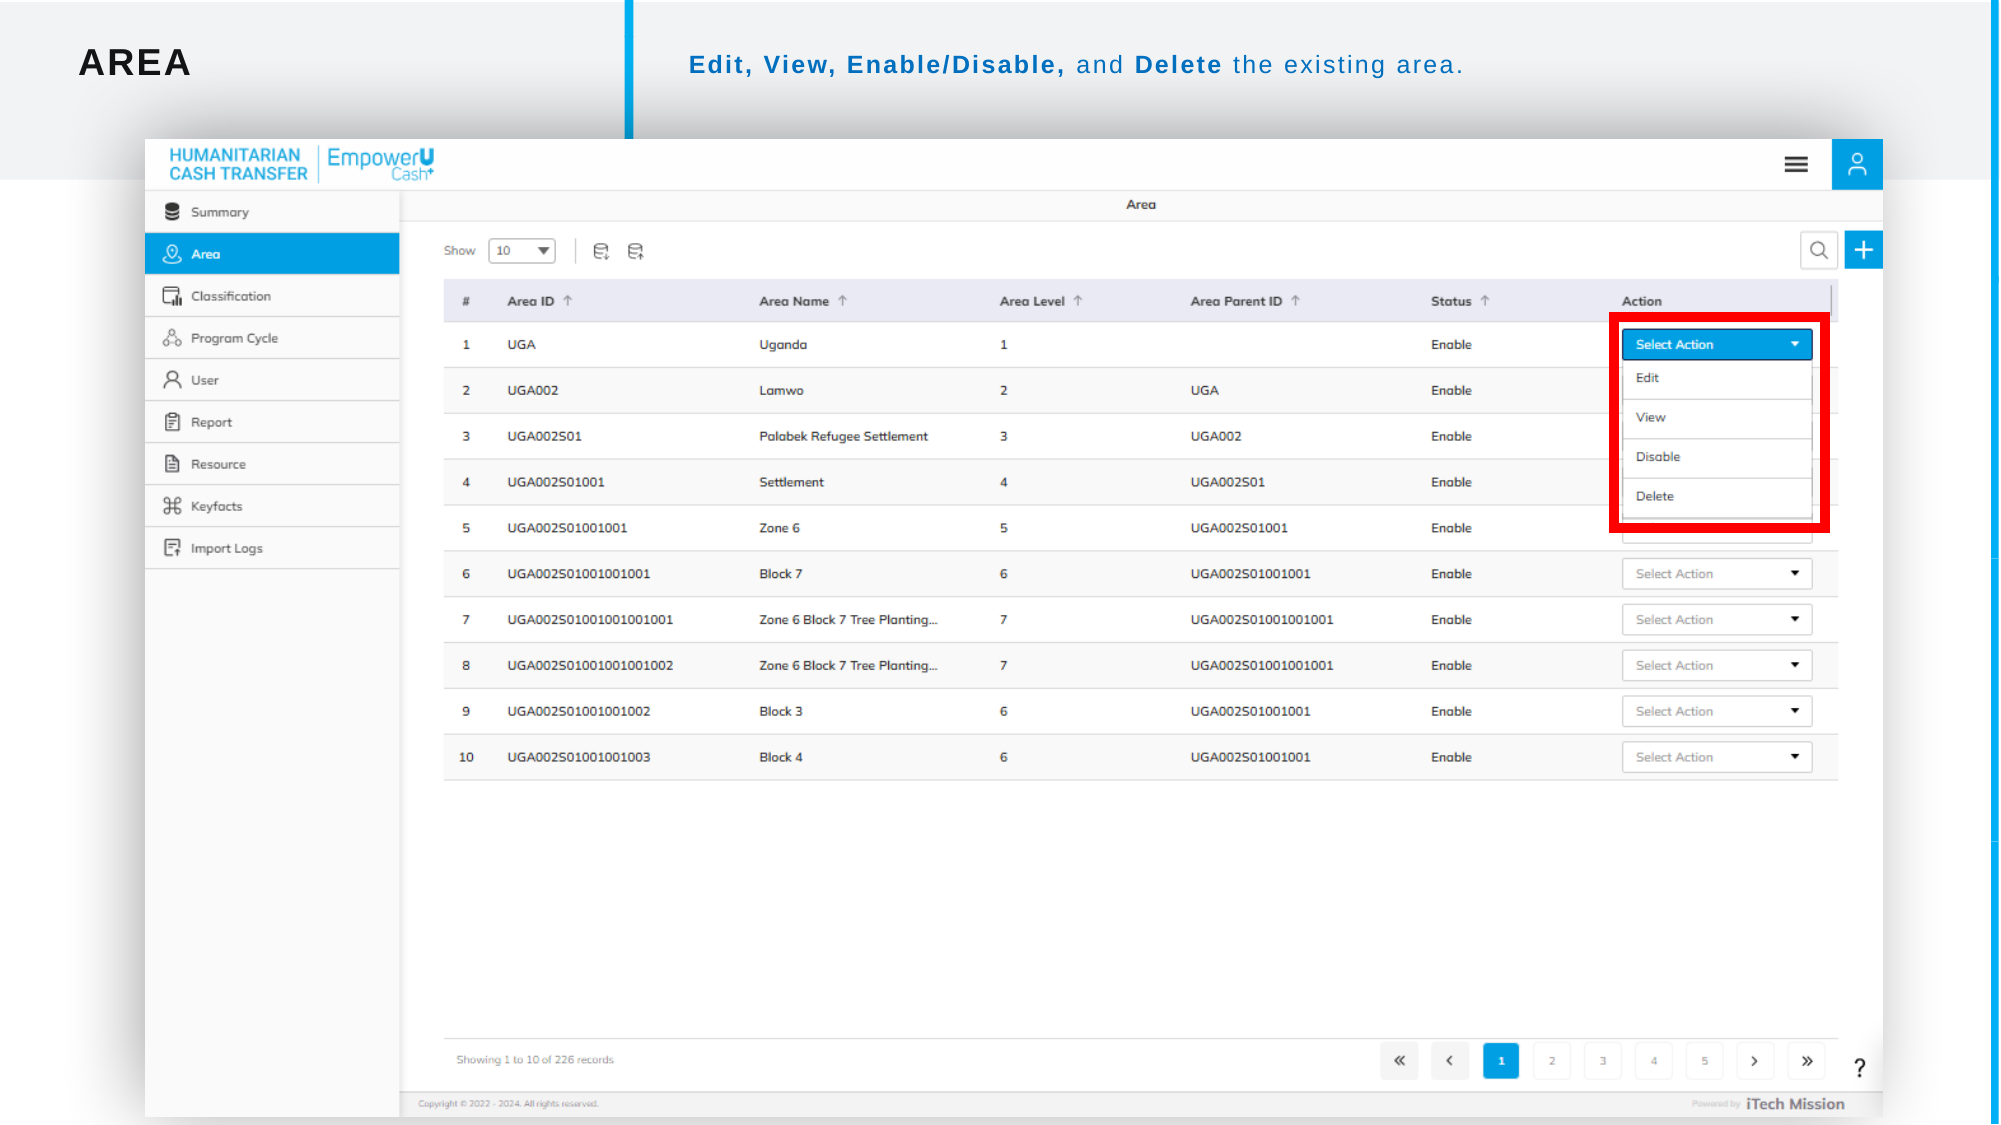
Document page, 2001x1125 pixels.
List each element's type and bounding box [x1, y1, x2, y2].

text_box [624, 0, 634, 37]
text_box [634, 1, 1991, 181]
text_box [624, 91, 634, 139]
text_box [145, 139, 1884, 1117]
text_box [63, 37, 1883, 91]
text_box [0, 1, 624, 181]
text_box [1991, 0, 1999, 1124]
